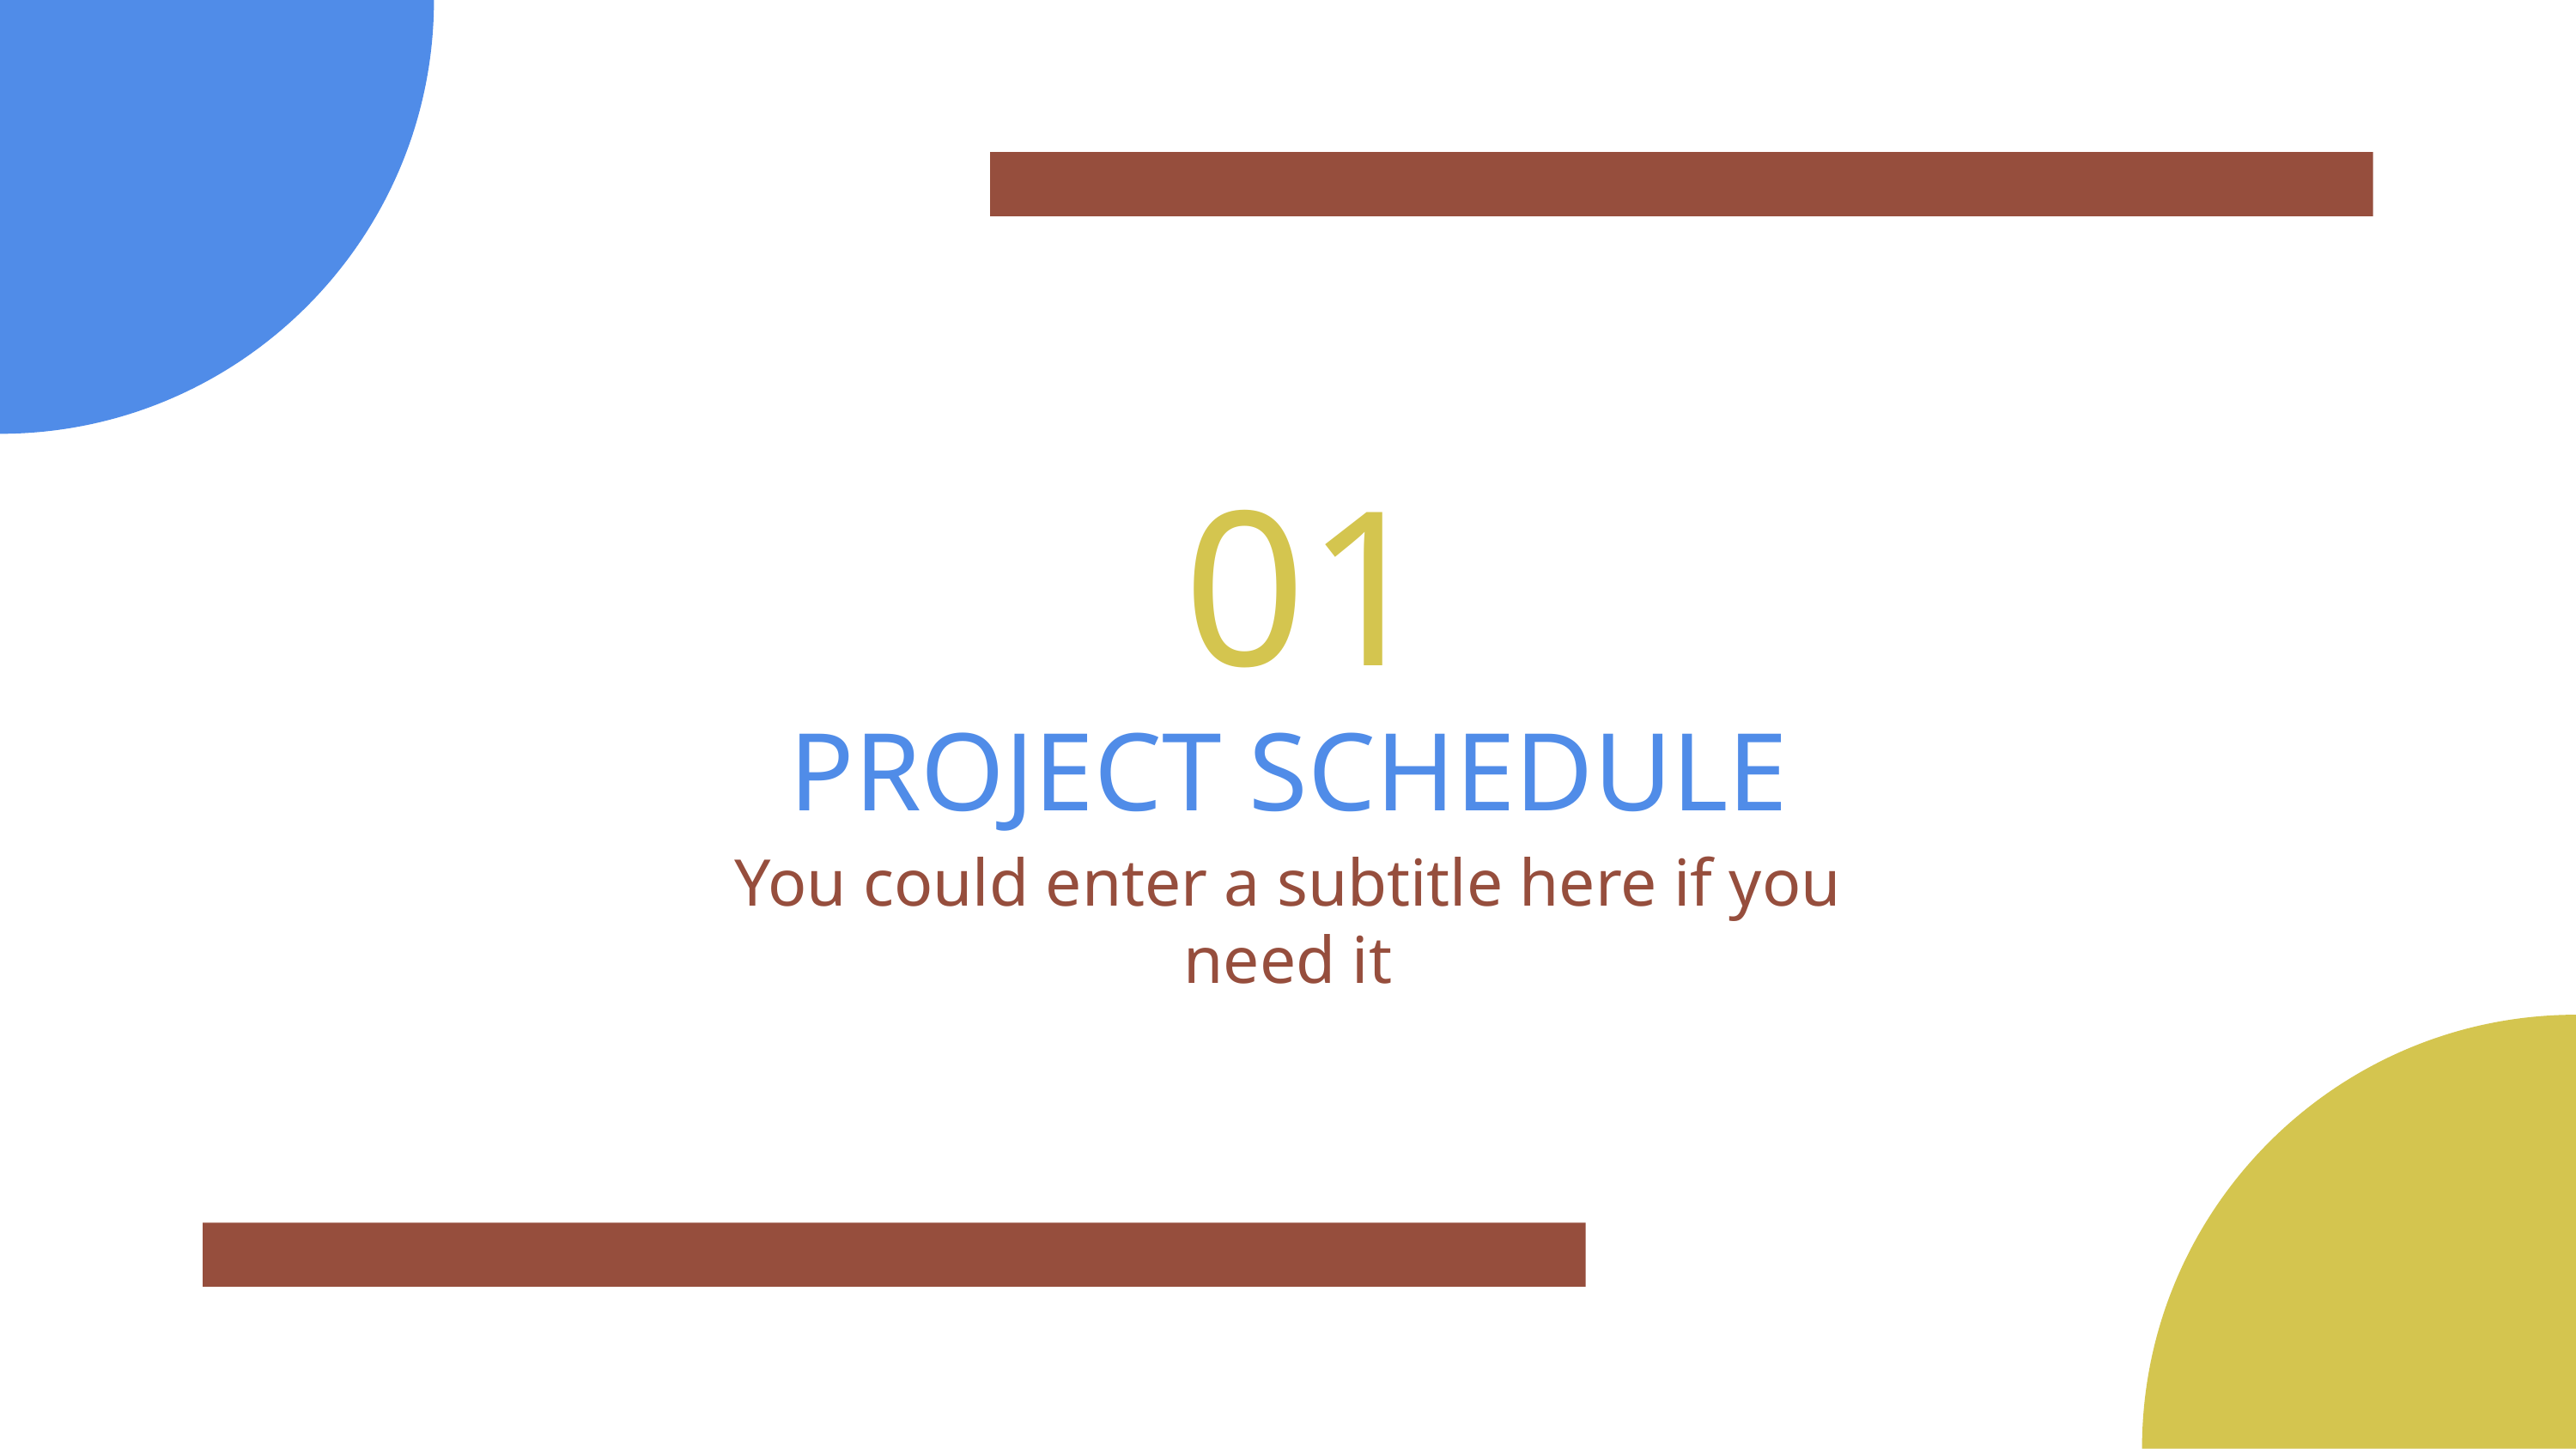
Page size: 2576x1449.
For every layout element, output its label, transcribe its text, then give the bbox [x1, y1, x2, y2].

subtitle You could enter a subtitle here if you need it [659, 815, 1917, 944]
title PROJECT SCHEDULE [659, 677, 1917, 815]
title 01 [1065, 460, 1548, 677]
